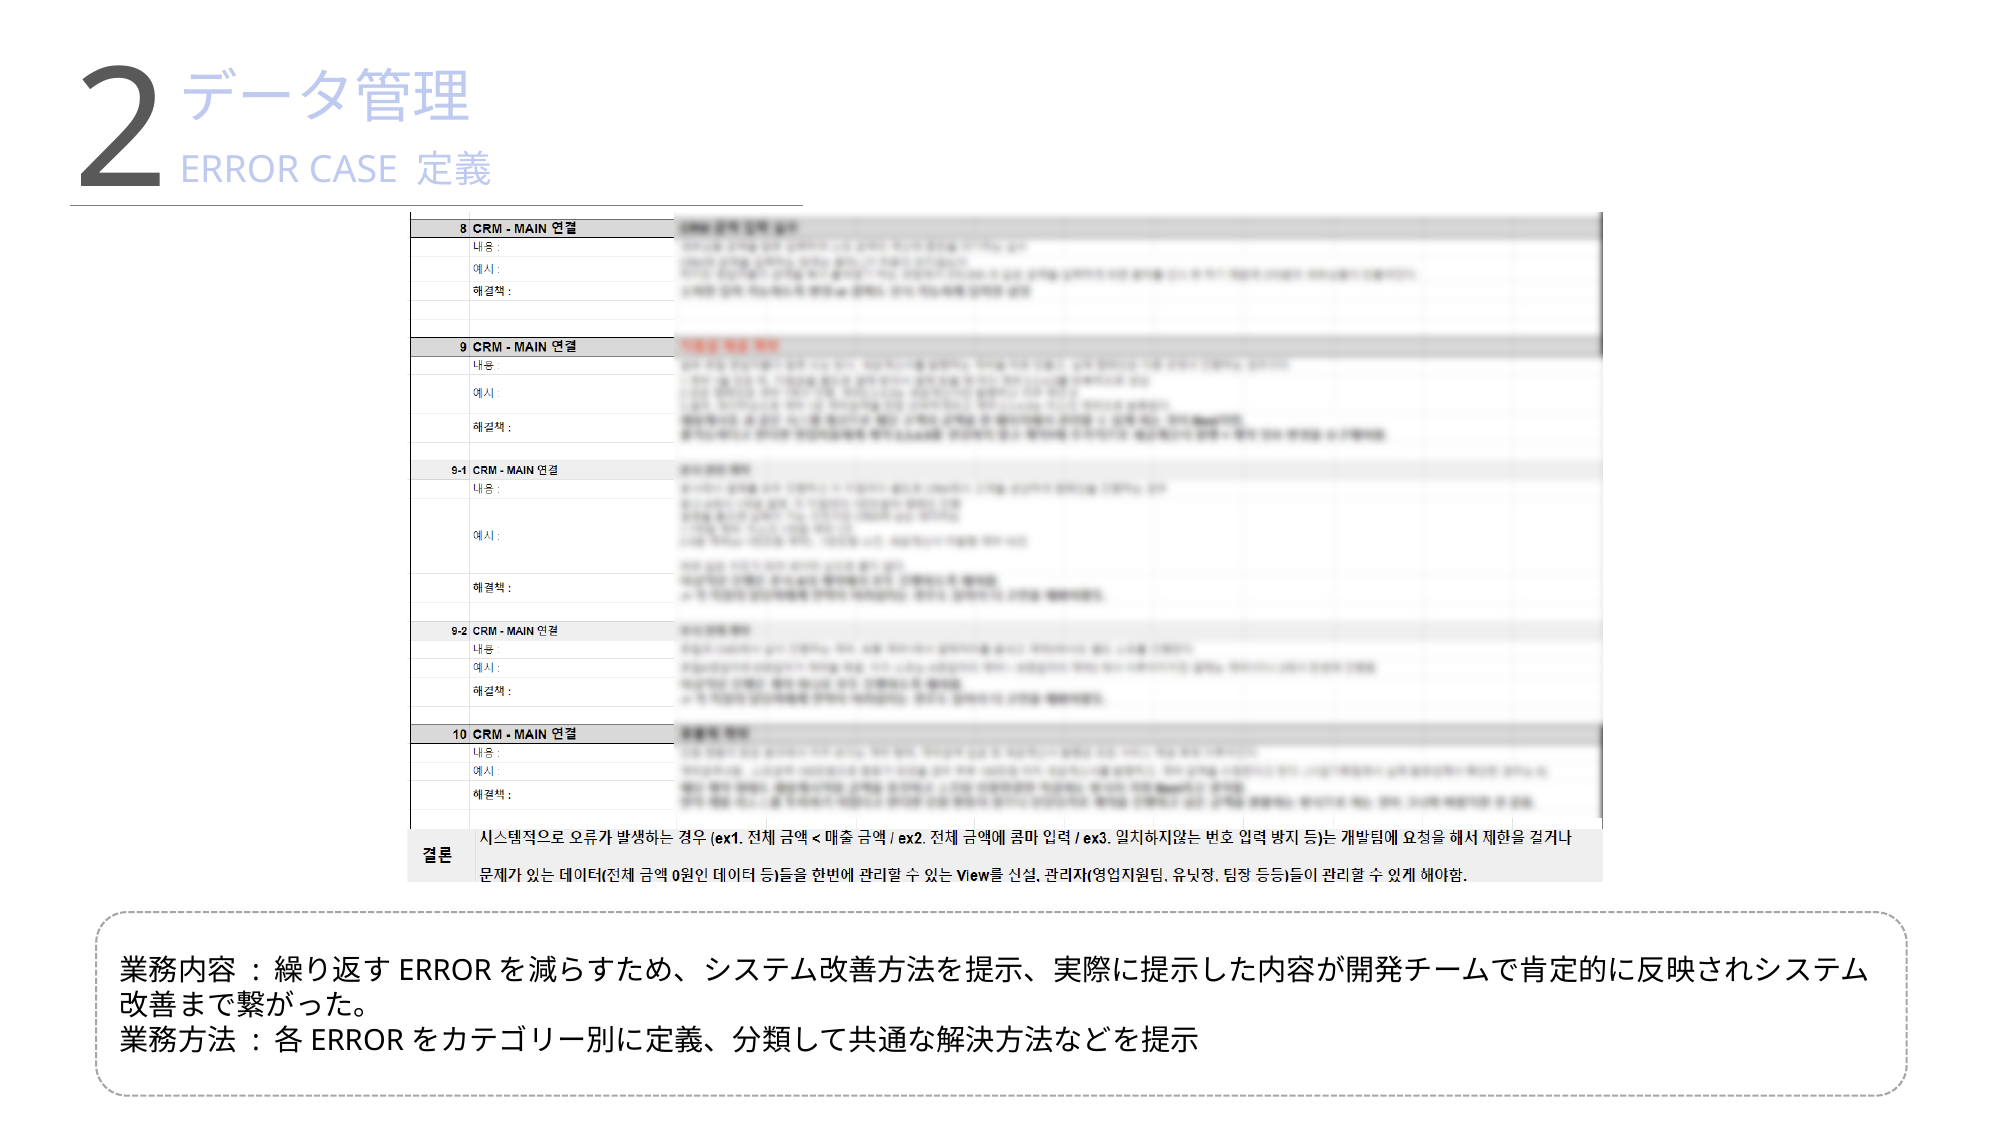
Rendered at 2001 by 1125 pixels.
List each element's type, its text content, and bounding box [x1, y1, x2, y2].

text_box データ管理 [164, 52, 1276, 137]
text_box 業務内容 : 繰り返すERRORを減らすため、システム改善方法を提示、実際に提示した内容が開発チームで肯定的に反映されシステム改善まで繋がった。 業務方法 : 各ERRORをカテゴリー別に定義、分類して共通な解決方法などを提示 [95, 911, 1908, 1097]
text_box 2 [58, 12, 212, 227]
text_box ERROR CASE 定義 [164, 137, 771, 198]
picture [407, 212, 1603, 882]
